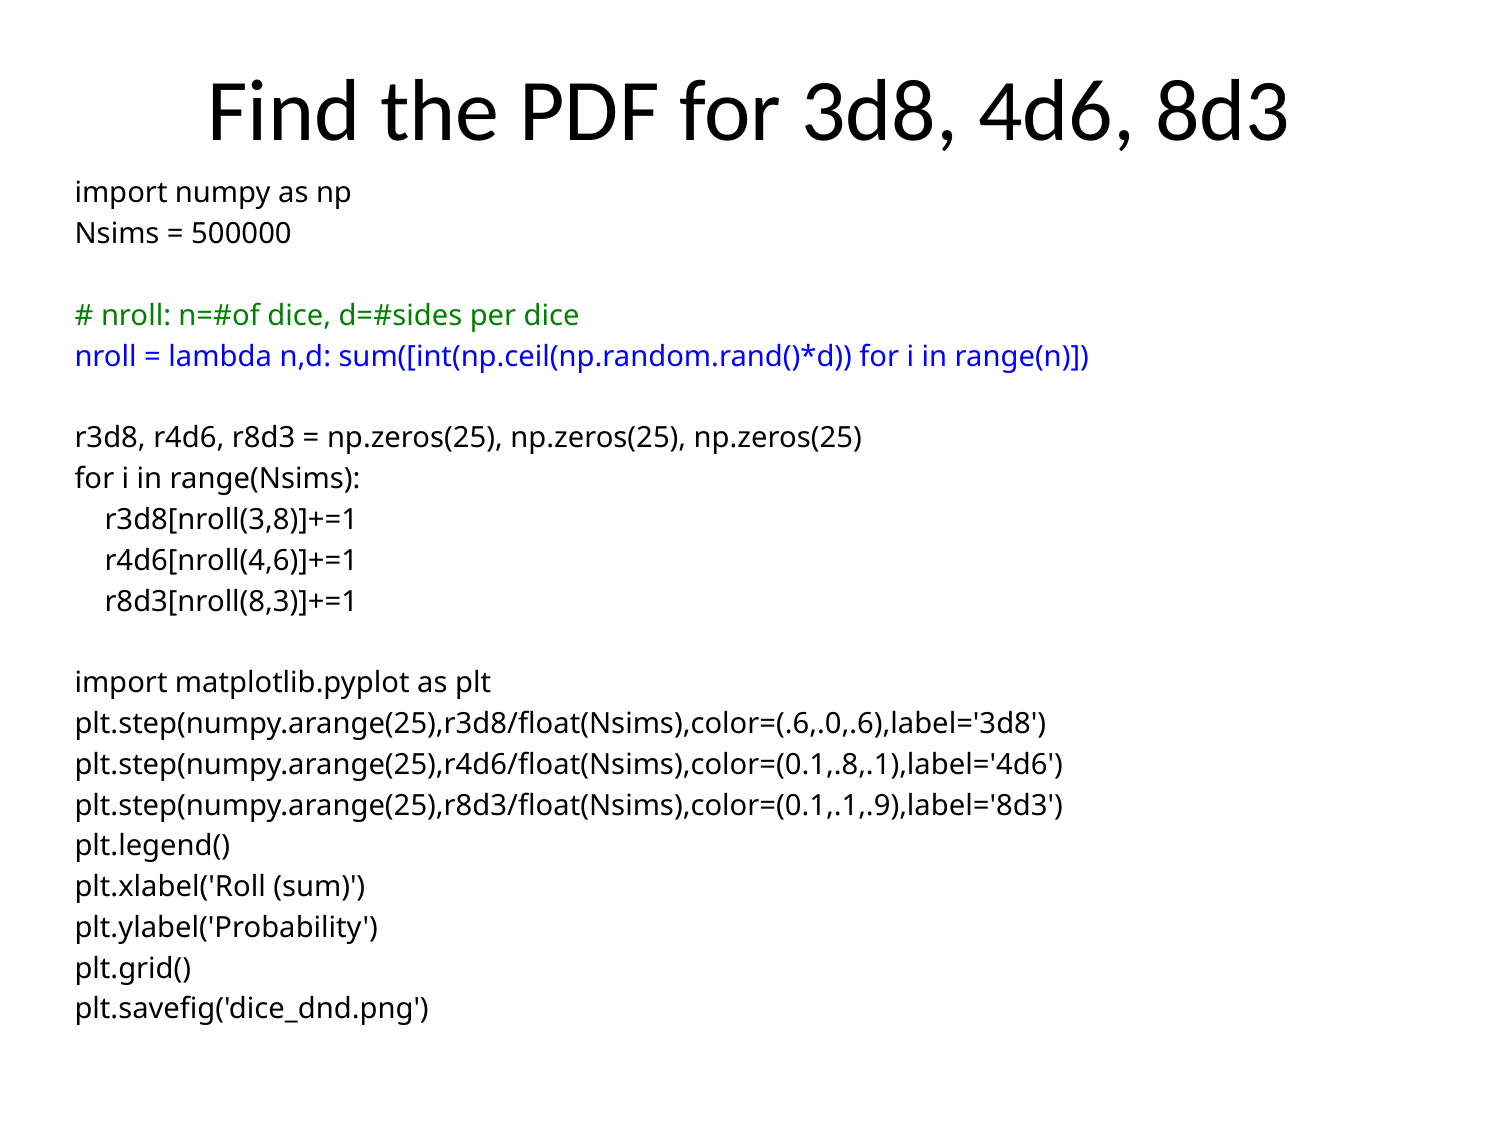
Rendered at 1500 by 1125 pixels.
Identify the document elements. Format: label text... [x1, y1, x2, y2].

title Find the PDF for 3d8, 4d6, 8d3 [75, 45, 1425, 166]
list import numpy as np Nsims = 500000 # nroll: n=#of dice, d=#sides per dice nroll = lambda n,d: sum([int(np.ceil(np.random.rand()*d)) for i in range(n)]) r3d8, r4d6, r8d3 = np.zeros(25), np.zeros(25), np.zeros(25) for i in range(Nsims): r3d8[nroll(3,8)]+=1 r4d6[nroll(4,6)]+=1 r8d3[nroll(8,3)]+=1 import matplotlib.pyplot as plt plt.step(numpy.arange(25),r3d8/float(Nsims),color=(.6,.0,.6),label='3d8') plt.step(numpy.arange(25),r4d6/float(Nsims),color=(0.1,.8,.1),label='4d6') plt.step(numpy.arange(25),r8d3/float(Nsims),color=(0.1,.1,.9),label='8d3') plt.legend() plt.xlabel('Roll (sum)') plt.ylabel('Probability') plt.grid() plt.savefig('dice_dnd.png') [59, 166, 1441, 1005]
